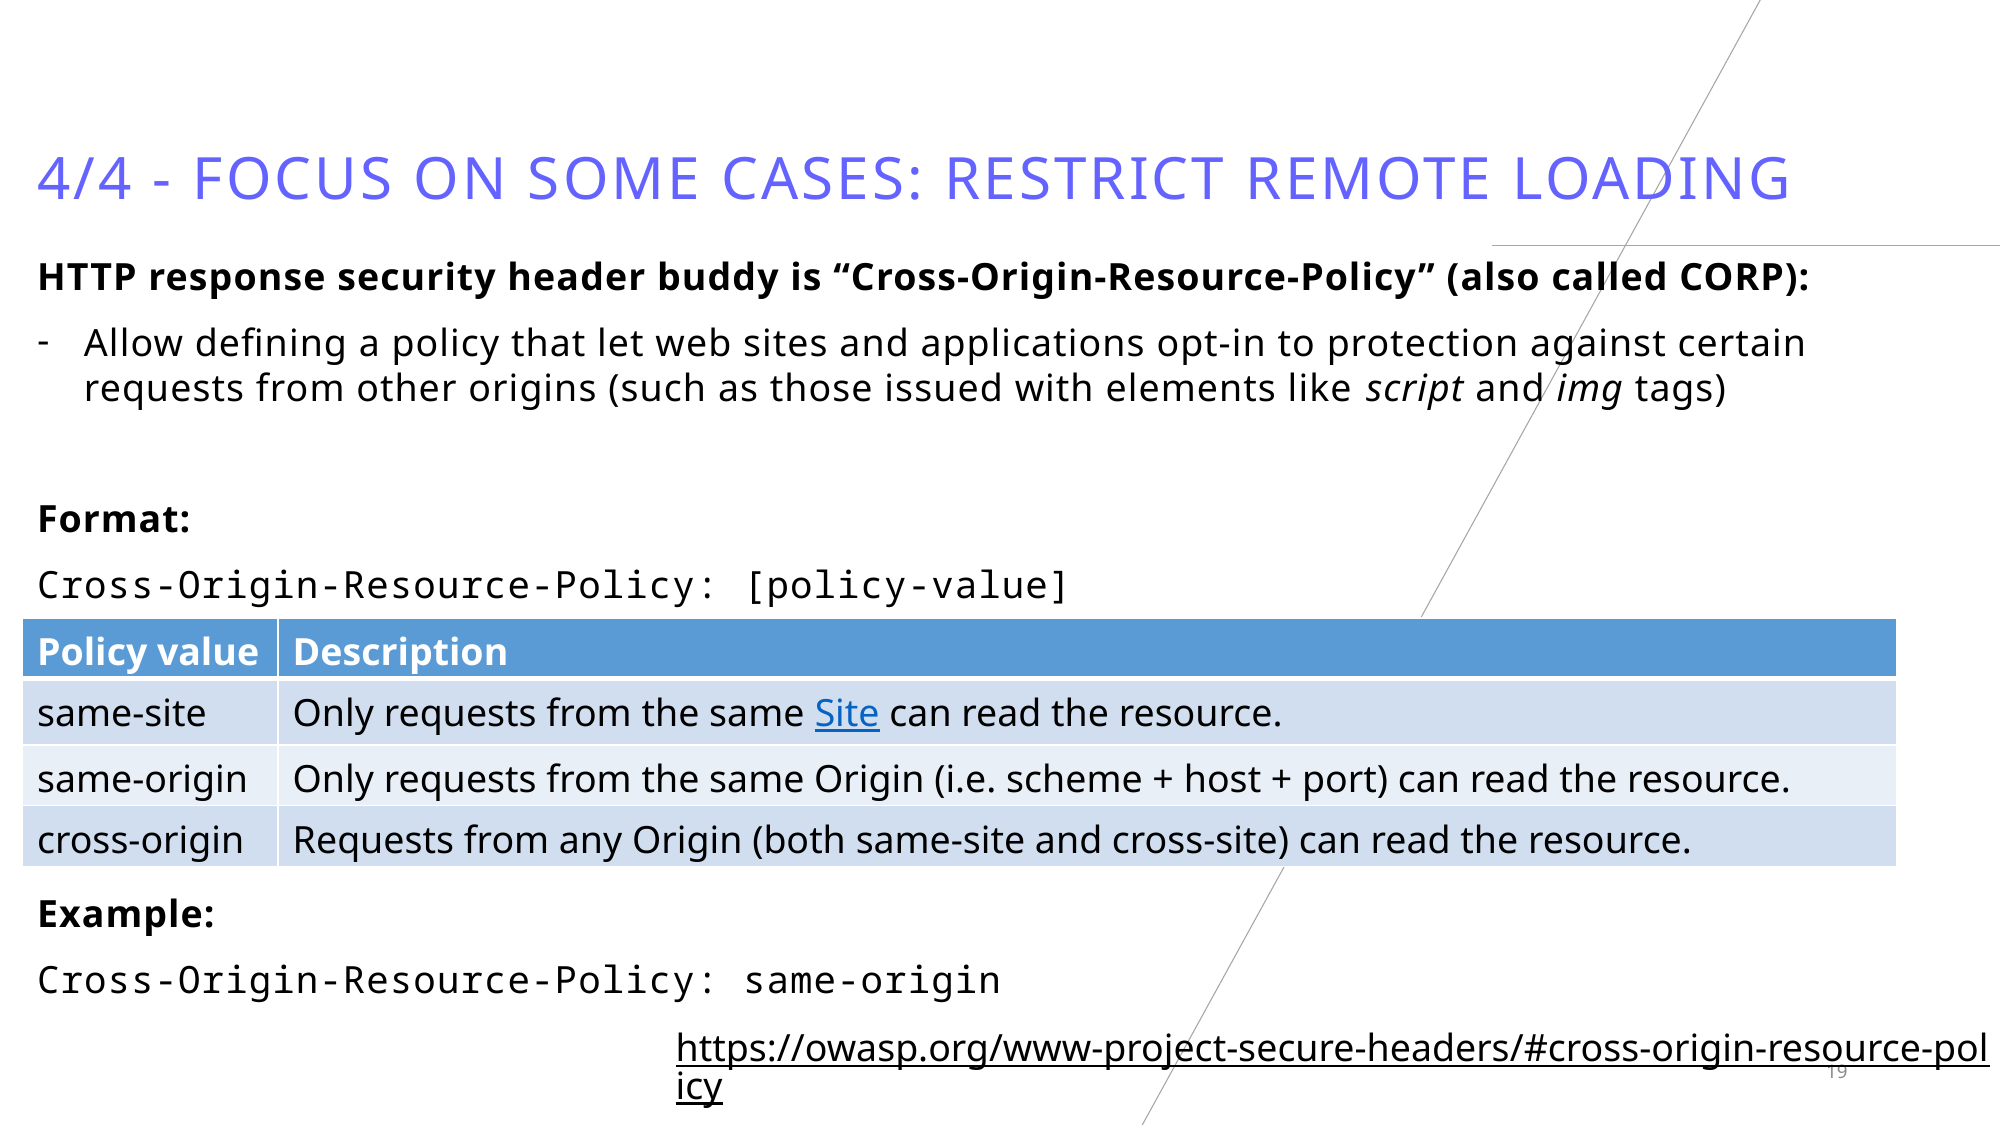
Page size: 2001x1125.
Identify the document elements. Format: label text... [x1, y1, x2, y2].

table_cell Only requests from the same Site can read the resource. [279, 681, 1896, 744]
table_header Description [279, 619, 1896, 676]
table_cell same-origin [23, 746, 277, 805]
table_cell Requests from any Origin (both same-site and cross-site) can read the resource. [279, 806, 1896, 866]
table_cell same-site [23, 681, 277, 744]
table_cell cross-origin [23, 806, 277, 866]
title 4/4 - Focus on some cases: Restrict remote loading [22, 22, 1944, 220]
list HTTP response security header buddy is “Cross-Origin-Resource-Policy” (also called CORP): Allow defining a policy that let web sites and applications opt-in to protection against certain requests from other origins (such as those issued with elements like script and img tags) Format: Cross-Origin-Resource-Policy: [policy-value] Example: Cross-Origin-Resource-Policy: same-origin [22, 245, 1955, 991]
table_cell Only requests from the same Origin (i.e. scheme + host + port) can read the resource. [279, 746, 1896, 805]
table_header Policy value [23, 619, 277, 676]
text_box https://owasp.org/www-project-secure-headers/#cross-origin-resource-policy [660, 1016, 2000, 1125]
